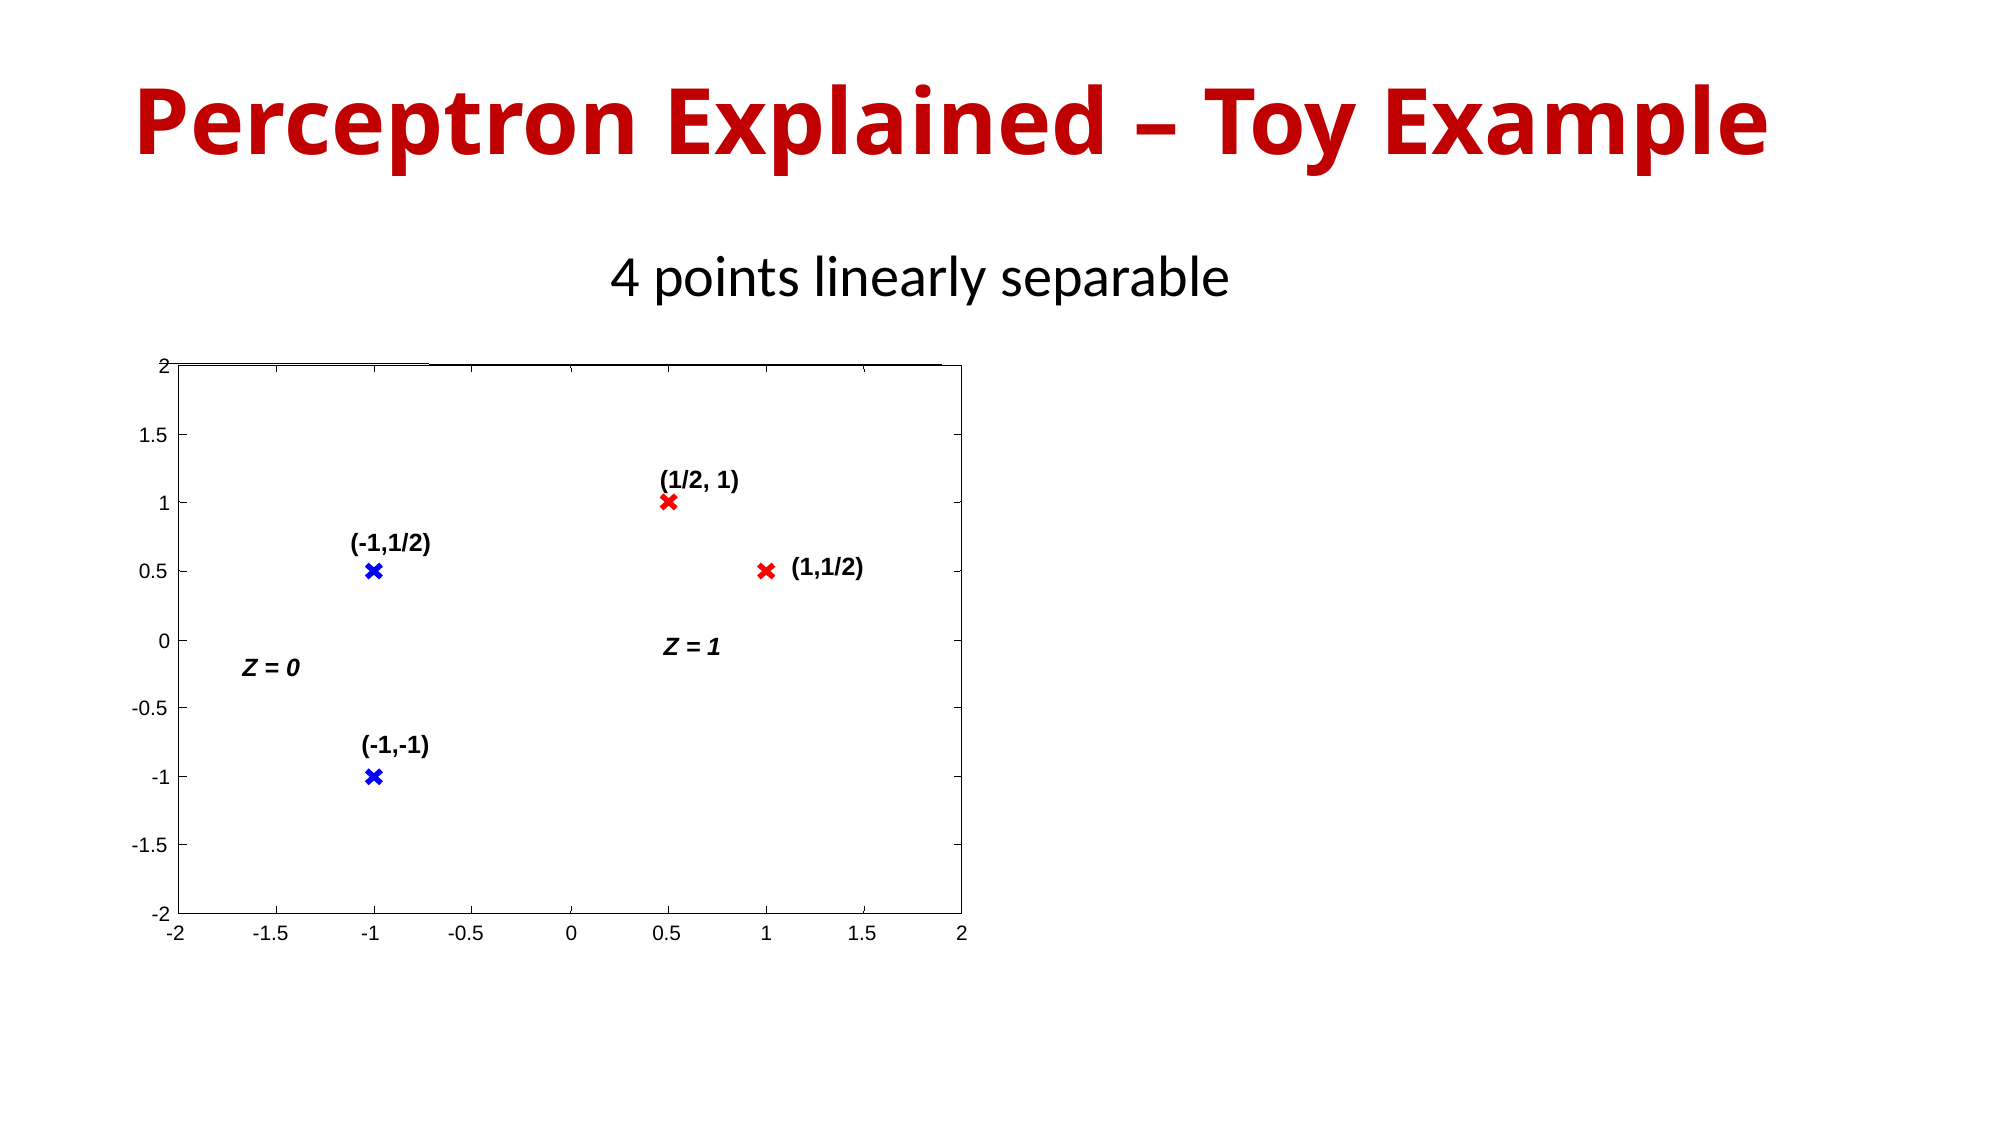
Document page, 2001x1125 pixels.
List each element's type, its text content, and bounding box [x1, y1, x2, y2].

title Perceptron Explained – Toy Example [117, 30, 1818, 219]
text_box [131, 320, 968, 946]
list 4 points linearly separable [258, 238, 1459, 352]
